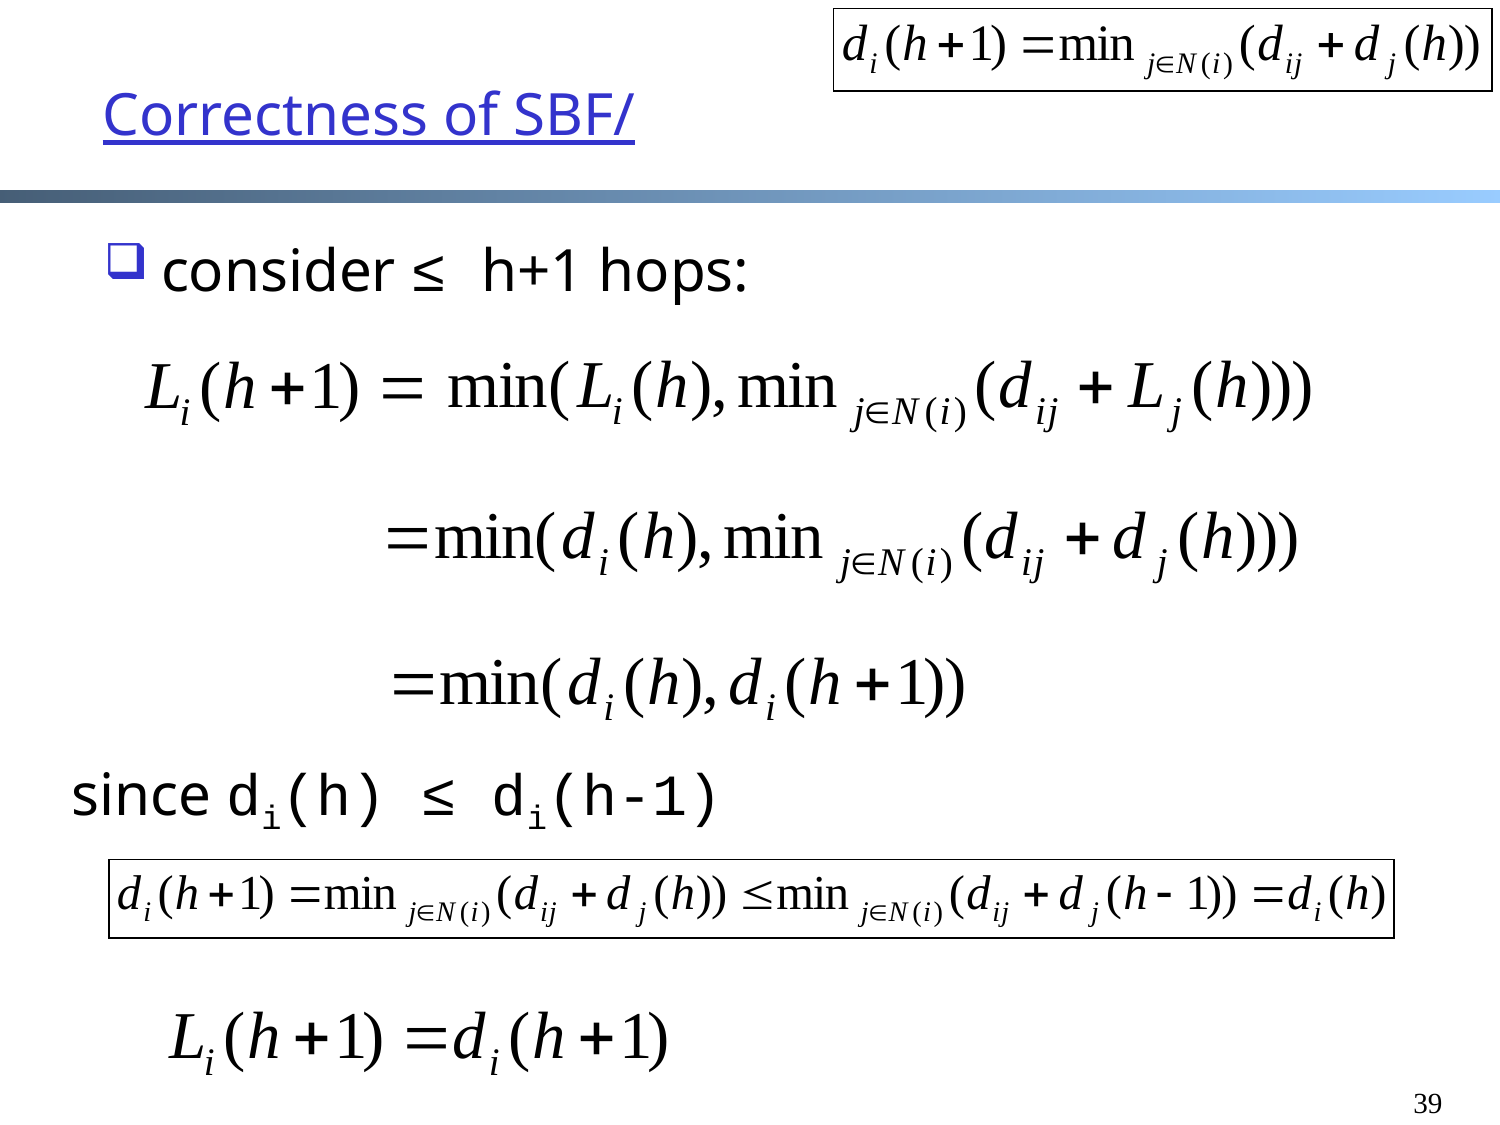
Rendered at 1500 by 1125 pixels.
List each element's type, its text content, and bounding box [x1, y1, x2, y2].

text_box 1 [1424, 190, 1428, 203]
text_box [376, 636, 980, 738]
slide_number 39 [1387, 1076, 1459, 1125]
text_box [371, 490, 1315, 598]
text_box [132, 341, 424, 443]
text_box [157, 991, 682, 1093]
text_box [833, 9, 1492, 91]
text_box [437, 340, 1325, 447]
list consider ≤ h+1 hops: [89, 225, 1411, 1023]
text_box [50, 749, 1394, 938]
